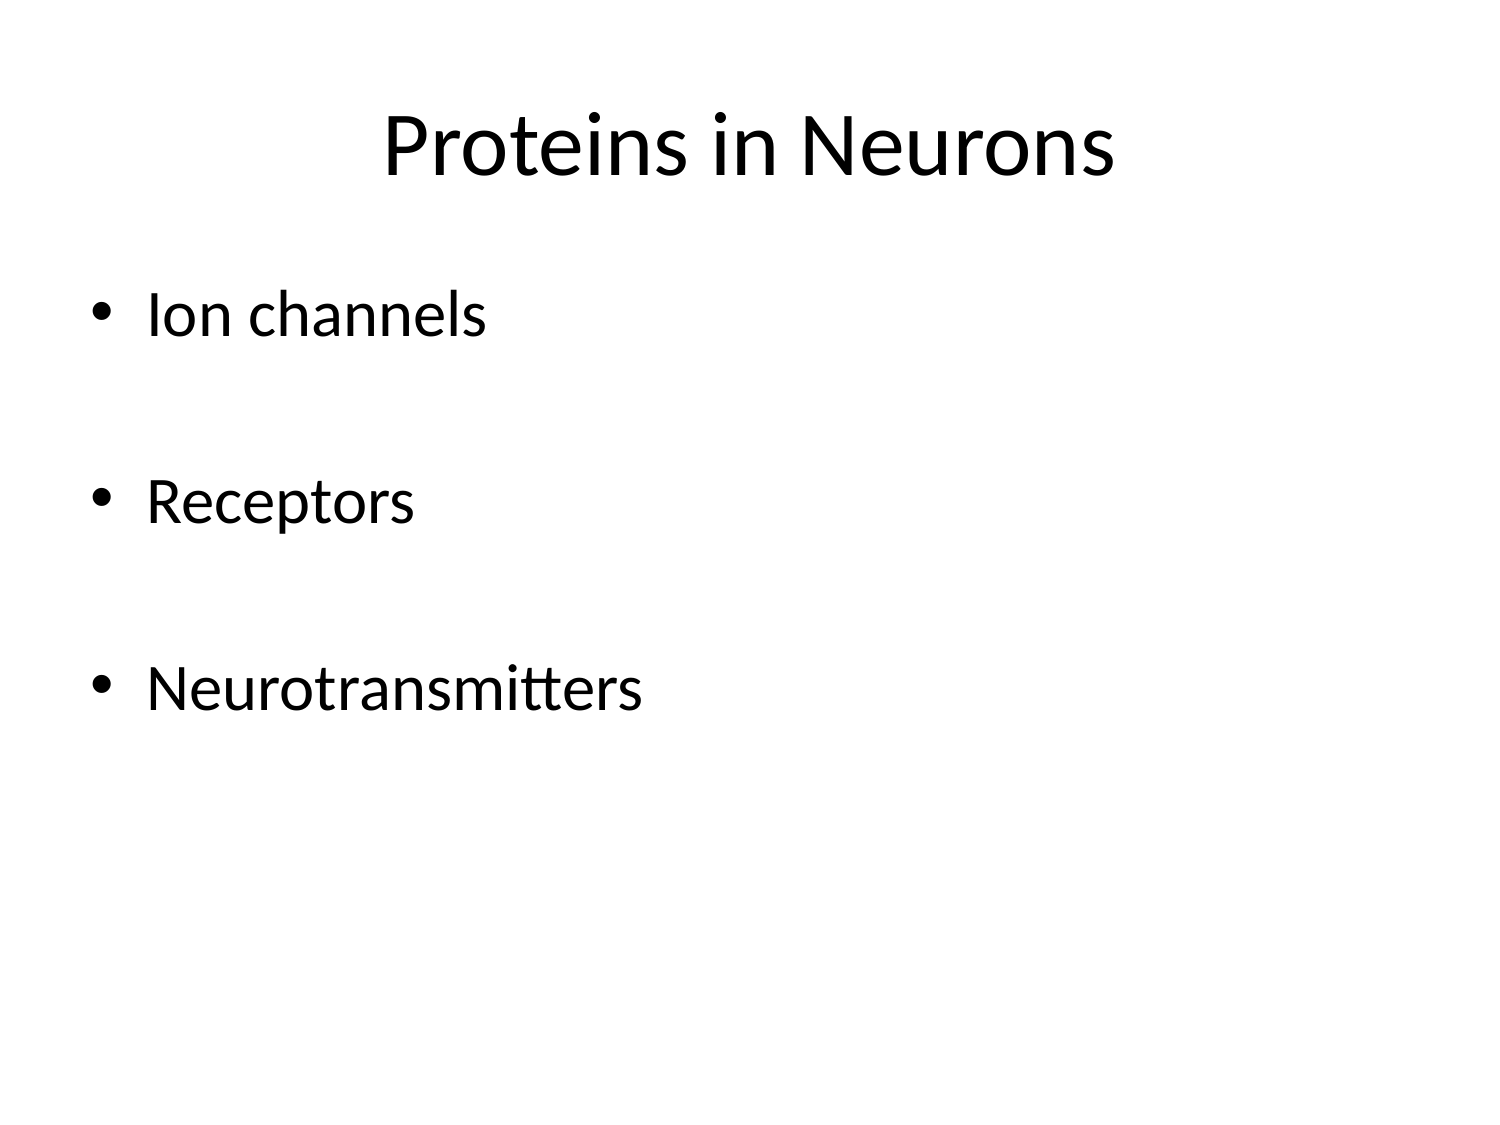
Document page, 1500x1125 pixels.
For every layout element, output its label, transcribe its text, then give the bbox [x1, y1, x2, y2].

title Proteins in Neurons [75, 45, 1425, 233]
list Ion channels Receptors Neurotransmitters [75, 262, 1425, 1005]
